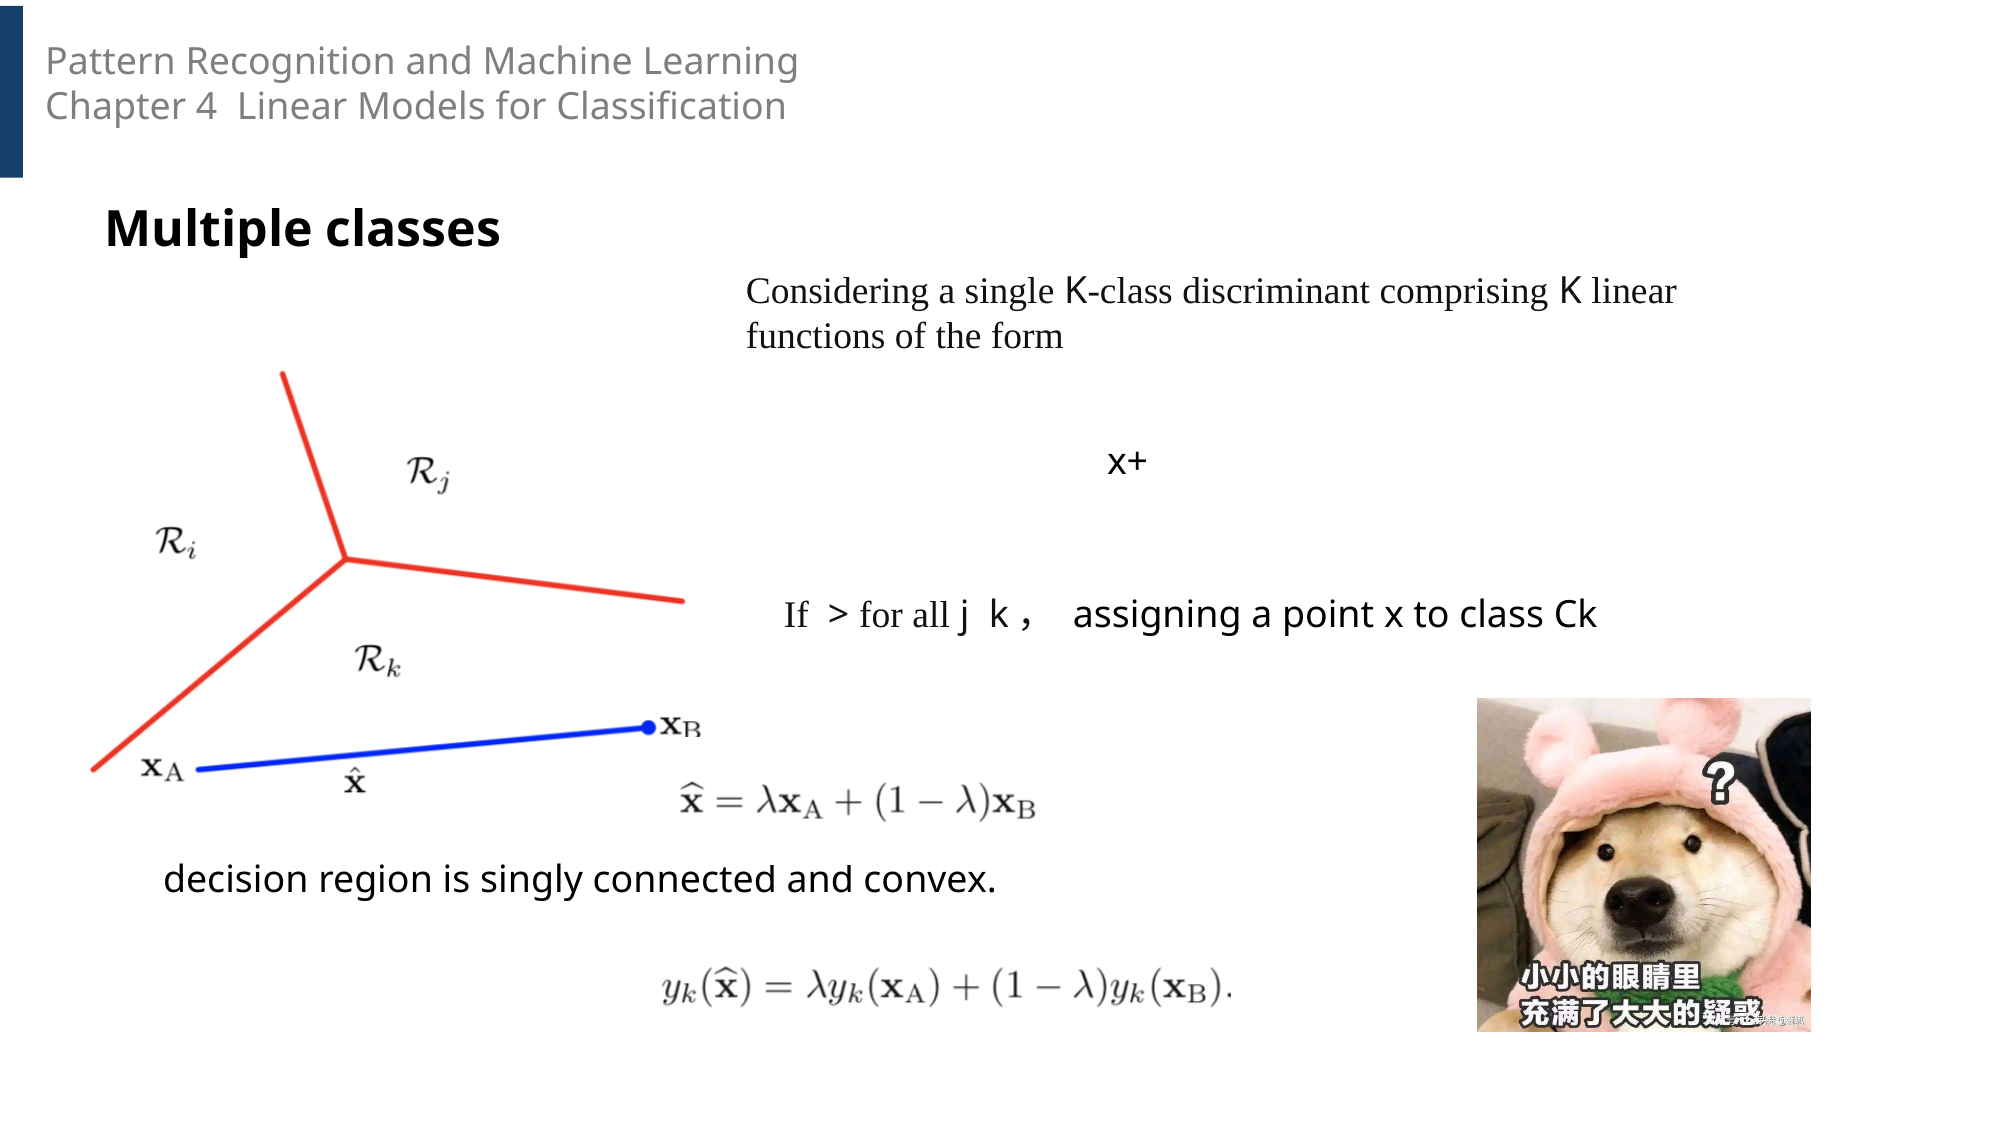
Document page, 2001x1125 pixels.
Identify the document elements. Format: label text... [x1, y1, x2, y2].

text_box Multiple classes [89, 188, 911, 264]
picture [637, 962, 1231, 1020]
text_box decision region is singly connected and convex. [148, 848, 1105, 908]
text_box Pattern Recognition and Machine Learning Chapter 4 Linear Models for Classification [30, 29, 1145, 225]
picture [1477, 698, 1811, 1032]
picture [89, 311, 1098, 865]
text_box Considering a single K-class discriminant comprising K linear functions of the form [730, 258, 1731, 364]
text_box [0, 5, 24, 179]
